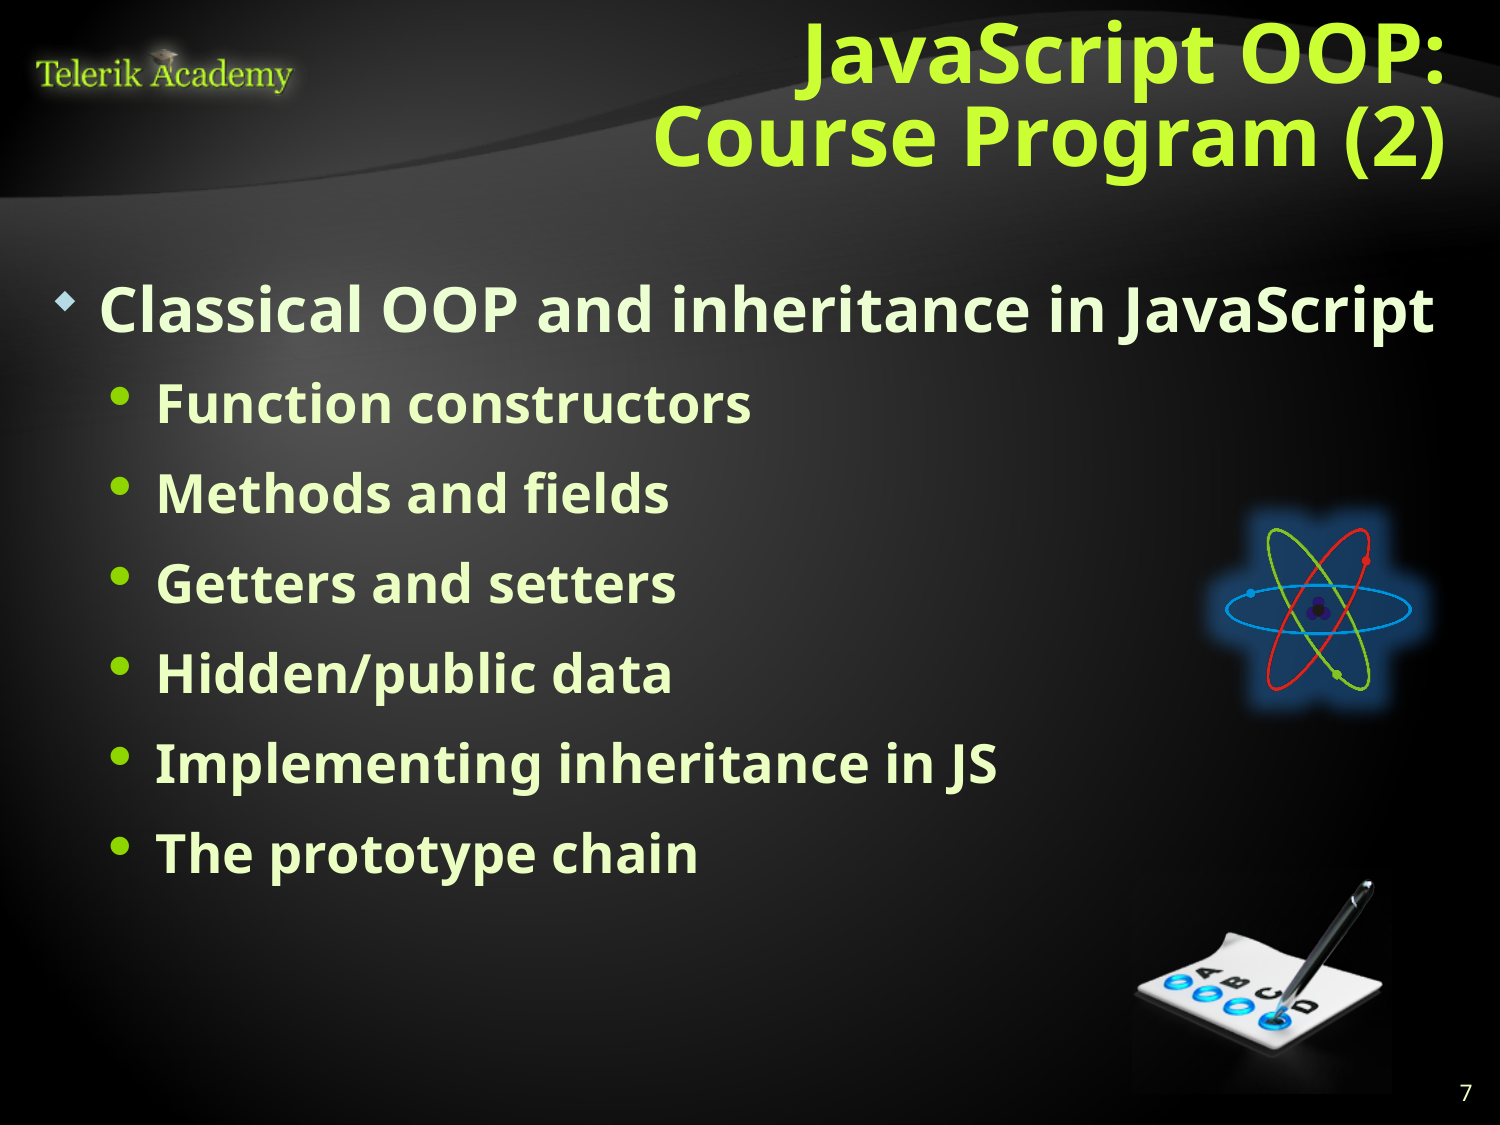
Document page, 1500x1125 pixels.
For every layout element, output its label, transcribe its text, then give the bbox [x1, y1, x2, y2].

picture [0, 0, 1500, 1125]
list Classical OOP and inheritance in JavaScript Function constructors Methods and fields Getters and setters Hidden/public data Implementing inheritance in JS The prototype chain [37, 262, 1463, 900]
slide_number 7 [1412, 1074, 1488, 1113]
title JavaScript OOP: Course Program (2) [300, 24, 1463, 175]
